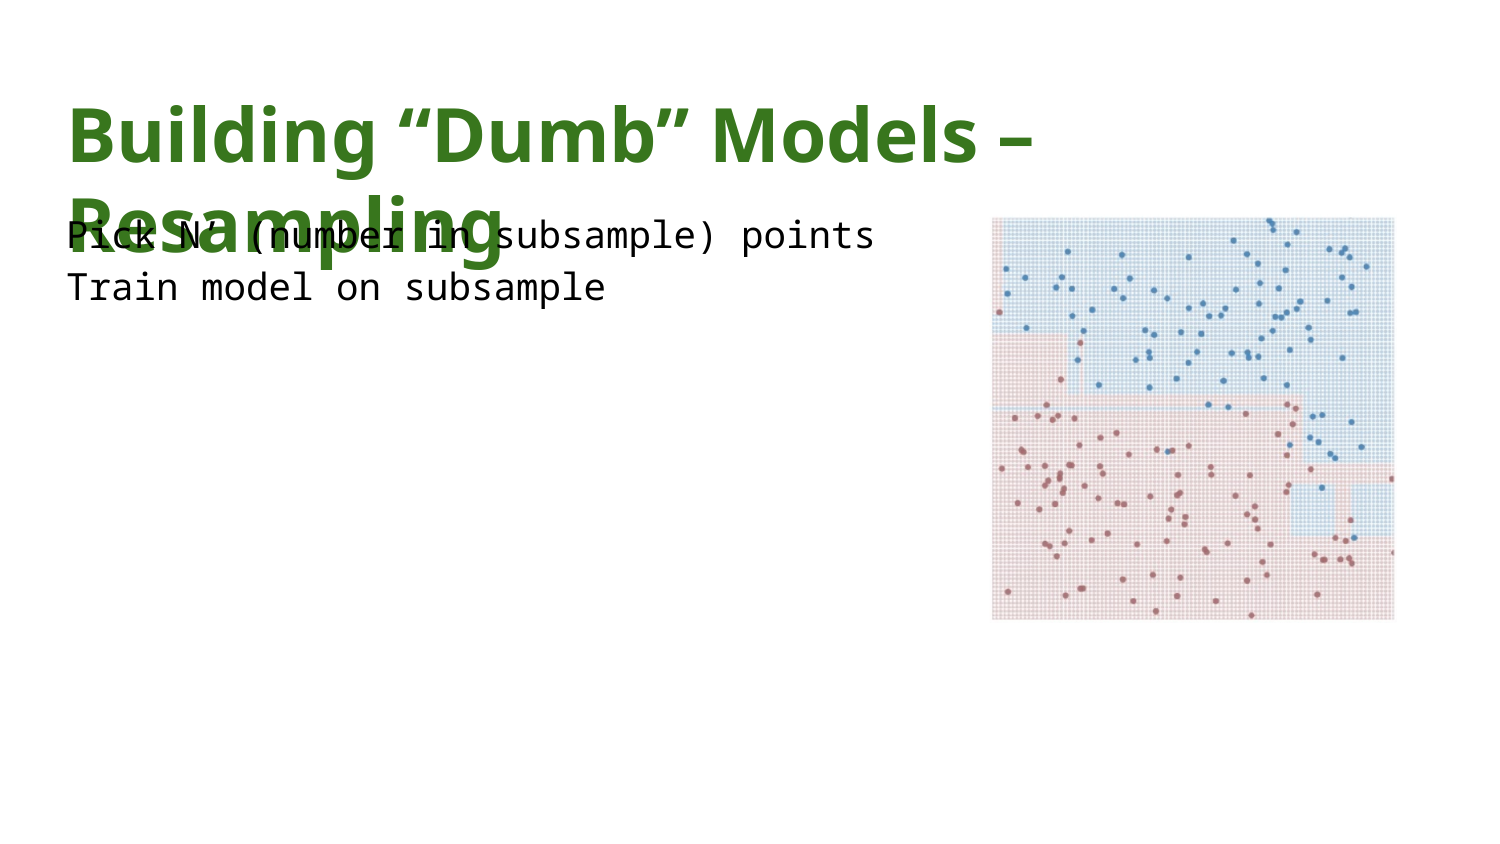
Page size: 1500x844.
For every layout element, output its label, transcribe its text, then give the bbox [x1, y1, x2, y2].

list Pick N’ (number in subsample) points Train model on subsample [51, 189, 1449, 750]
title Building “Dumb” Models – Resampling [51, 72, 1449, 167]
picture [988, 213, 1398, 623]
